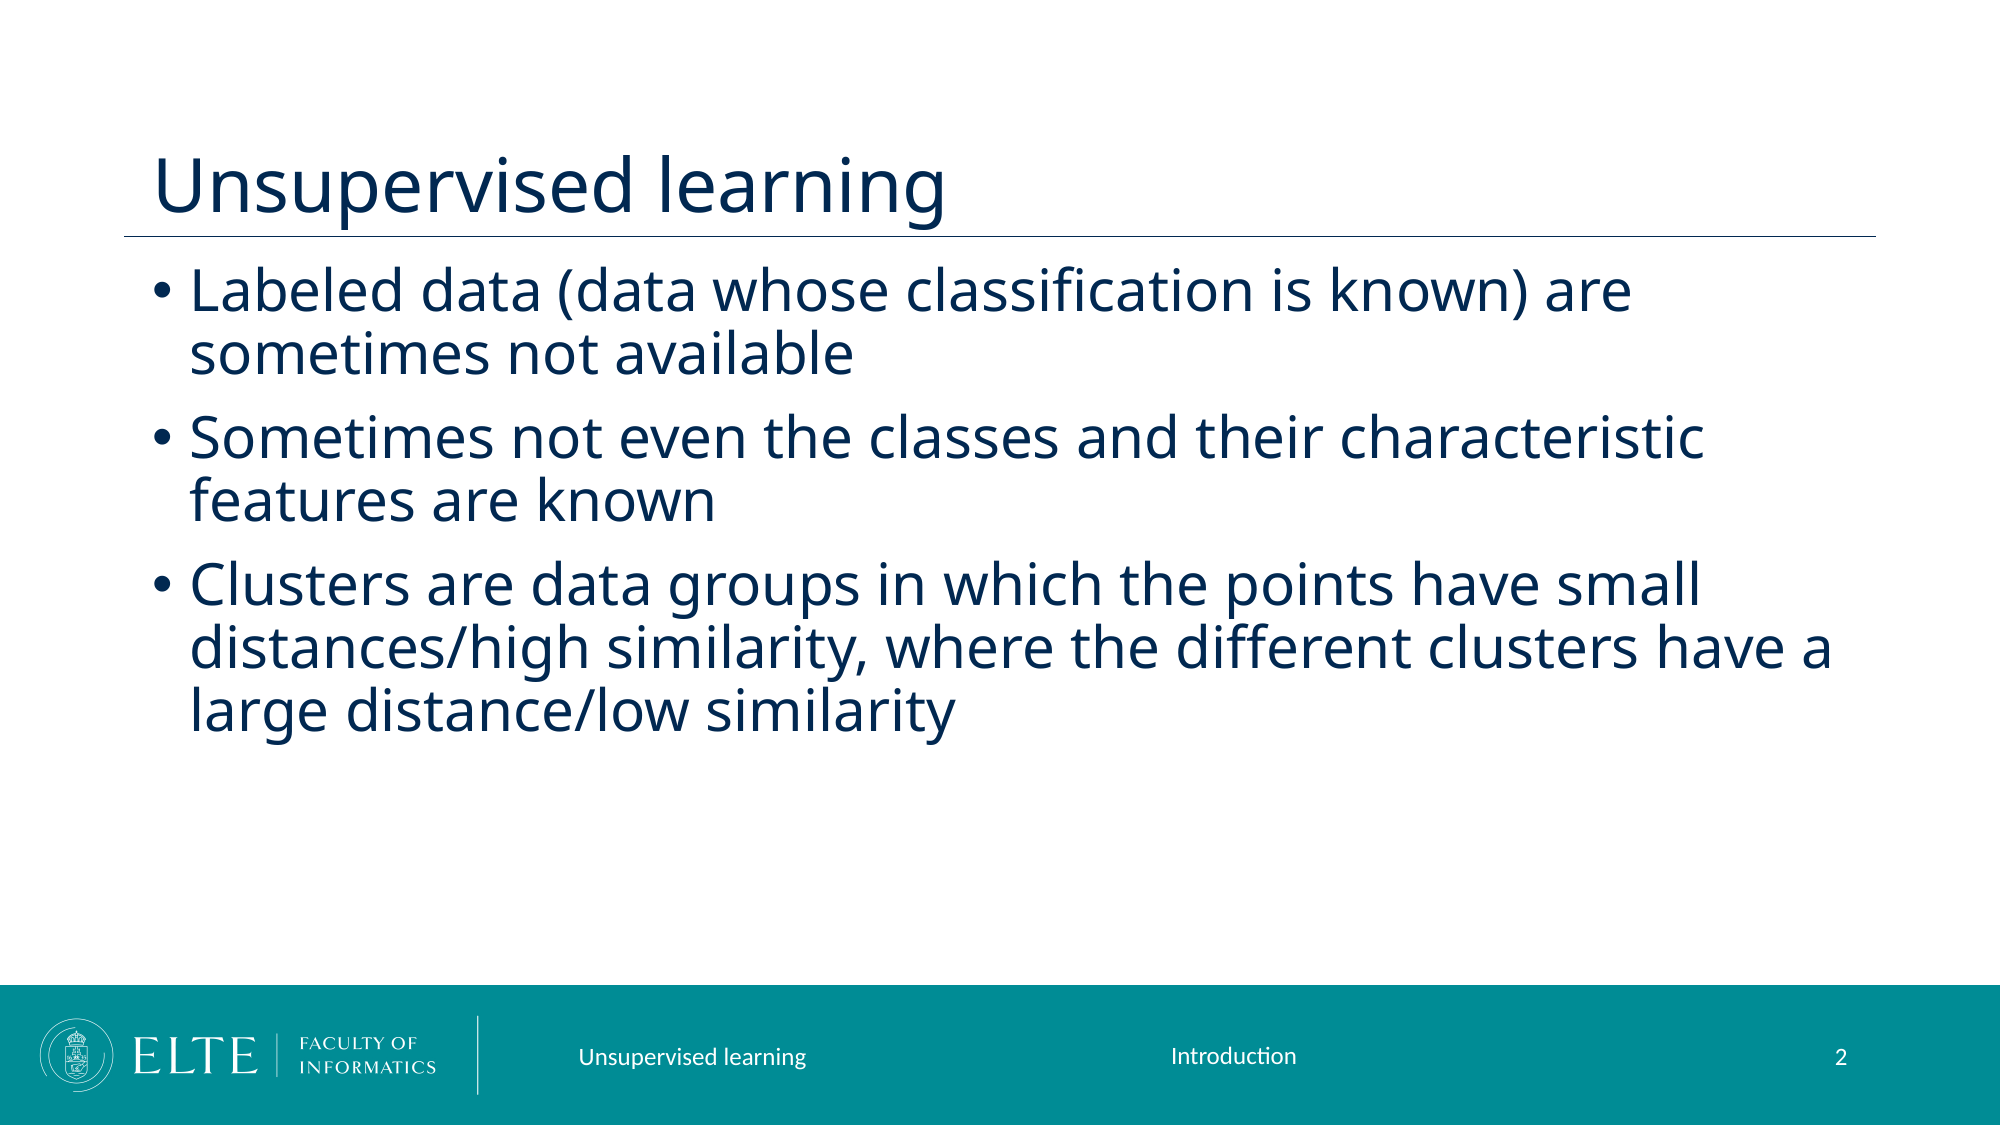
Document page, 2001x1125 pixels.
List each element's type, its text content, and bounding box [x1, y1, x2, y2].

footer Introduction [896, 1024, 1572, 1085]
slide_number Unsupervised learning [563, 1025, 846, 1085]
slide_number 2 [1563, 1026, 1863, 1085]
picture [0, 985, 2000, 1125]
title Unsupervised learning [137, 59, 1863, 237]
list Labeled data (data whose classification is known) are sometimes not available Sometimes not even the classes and their characteristic features are known Clusters are data groups in which the points have small distances/high similarity, where the different clusters have a large distance/low similarity [137, 254, 1863, 968]
